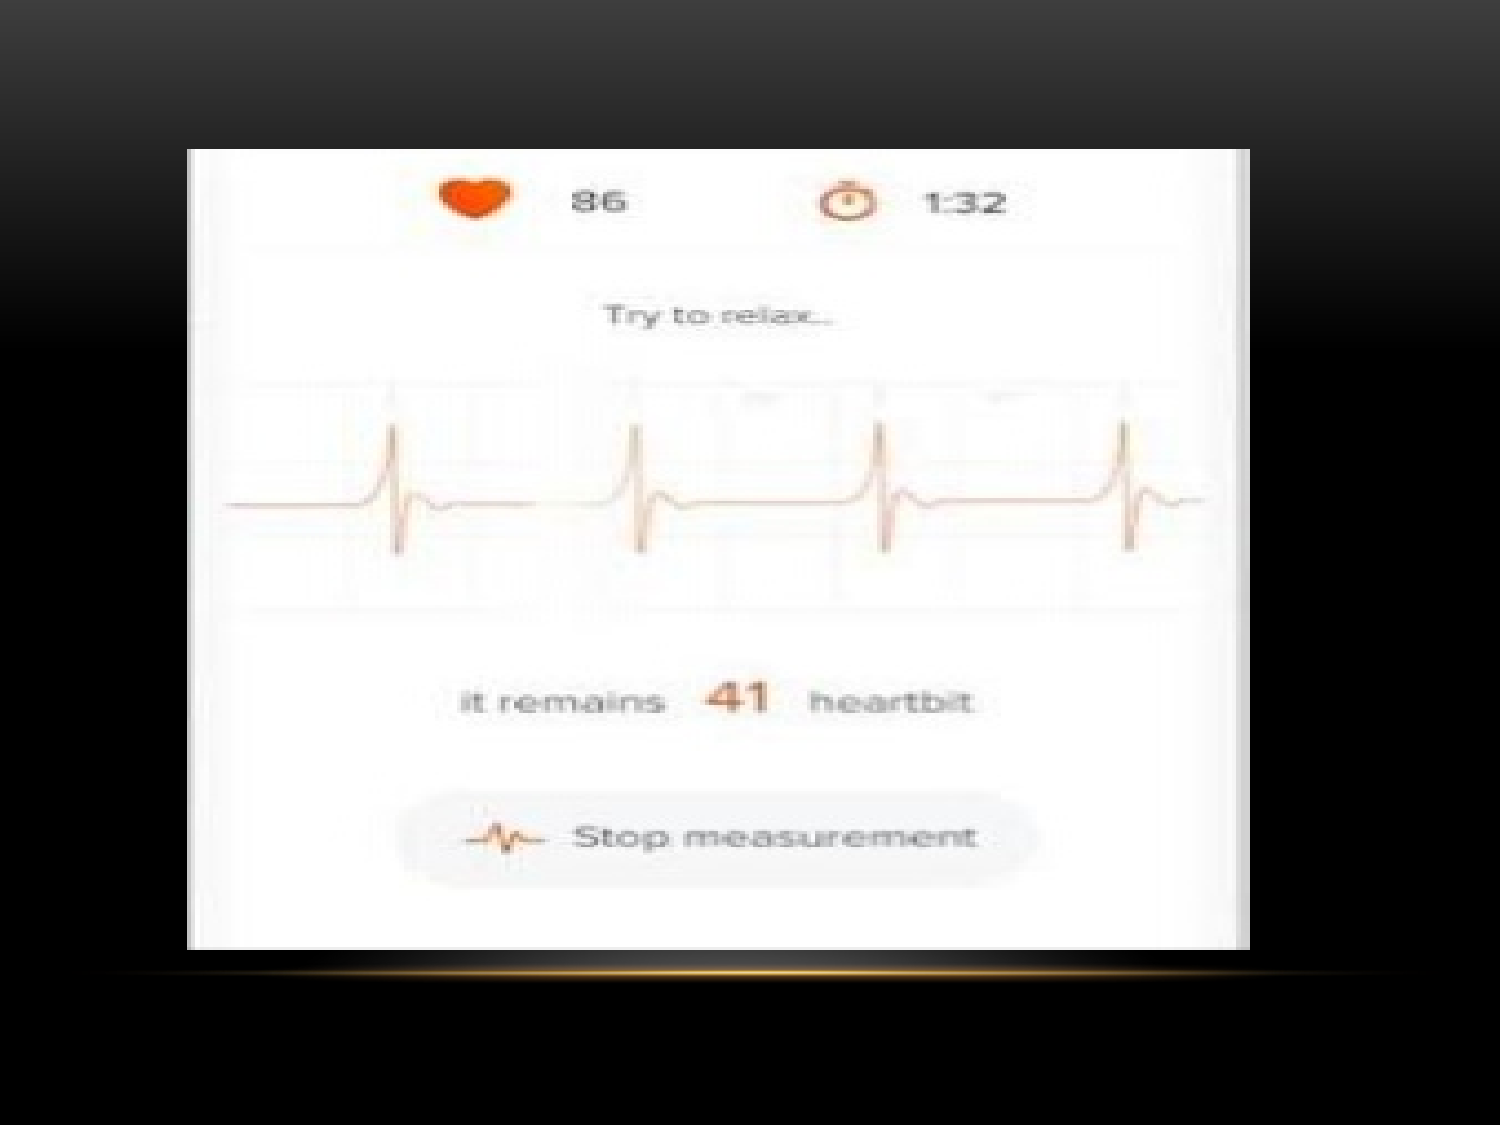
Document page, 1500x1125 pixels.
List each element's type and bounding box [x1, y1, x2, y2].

picture [0, 0, 1500, 1125]
list [187, 149, 1251, 951]
